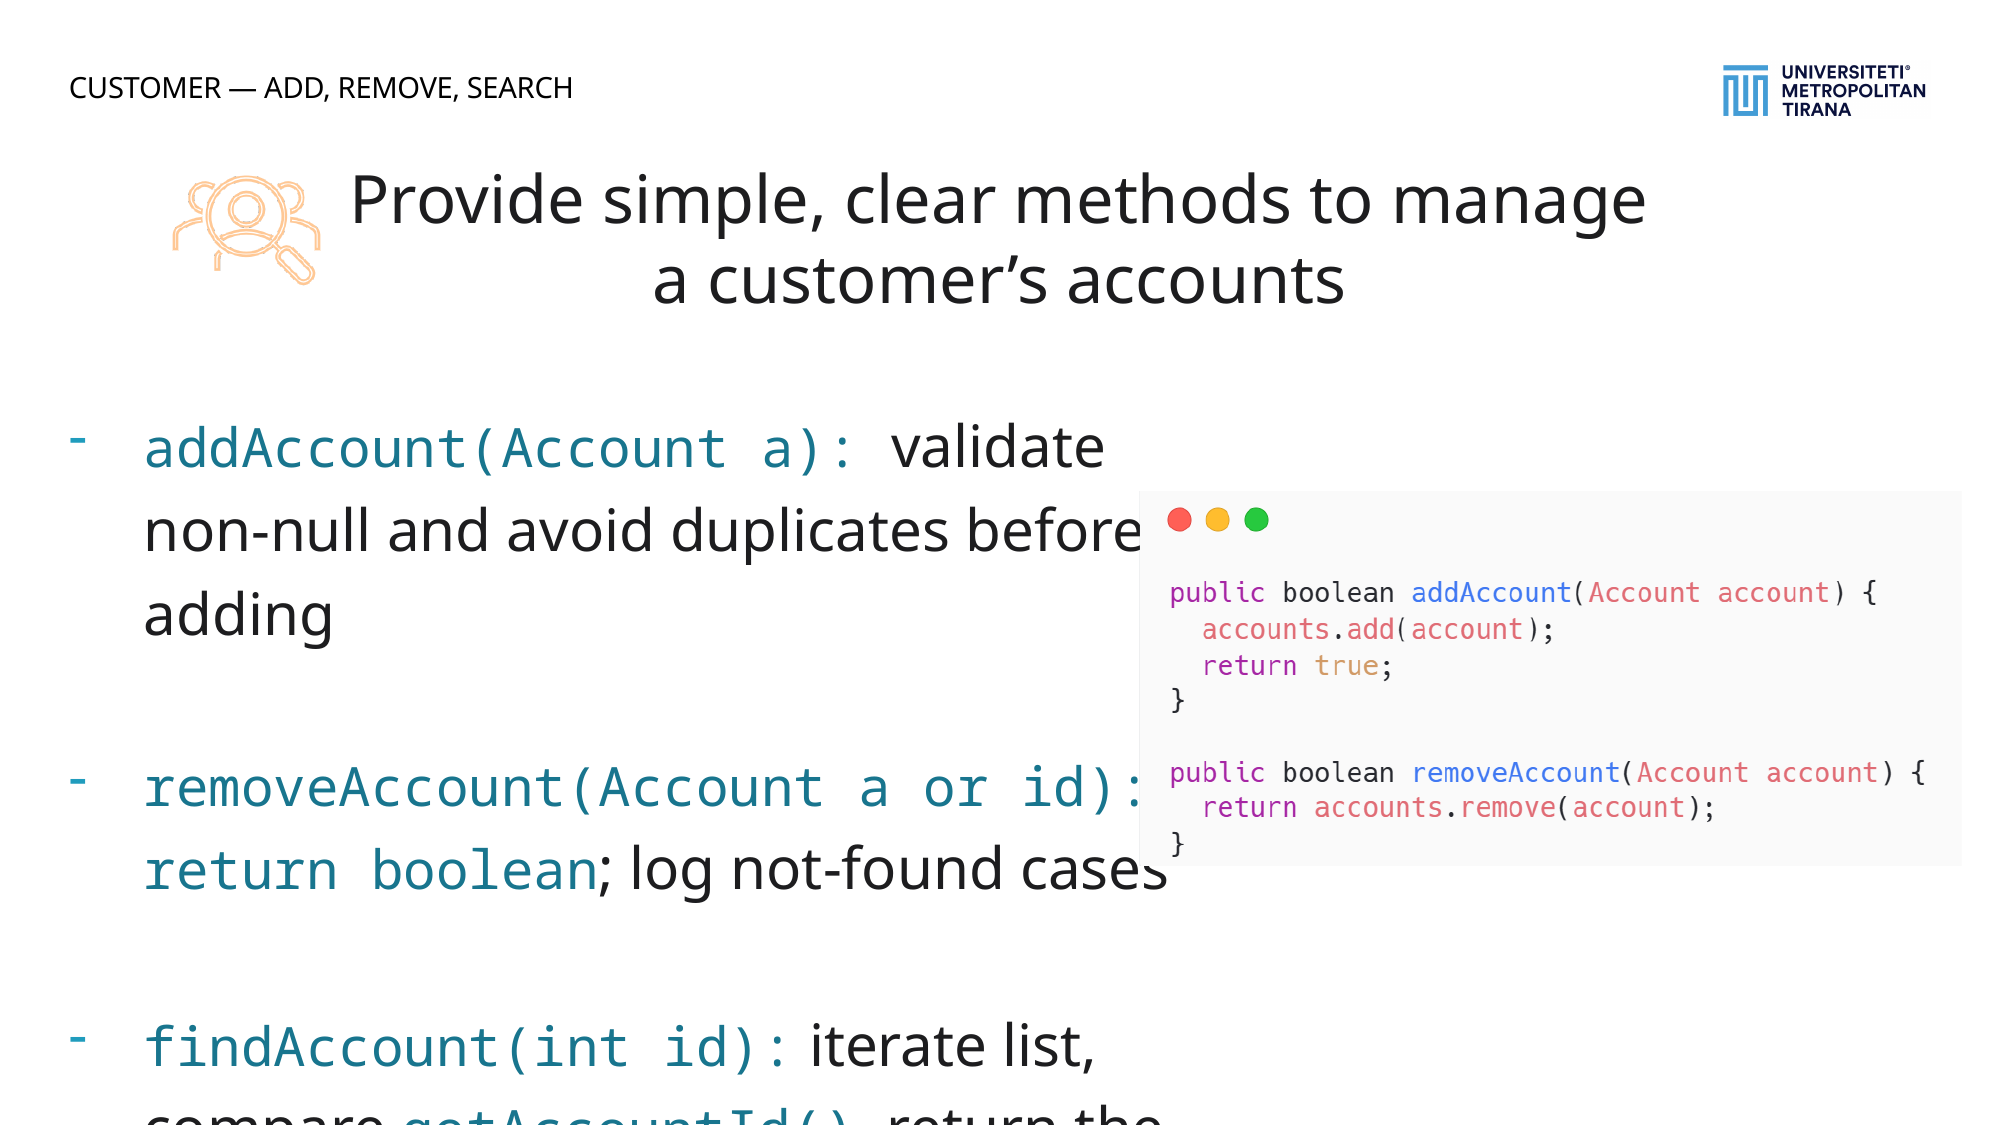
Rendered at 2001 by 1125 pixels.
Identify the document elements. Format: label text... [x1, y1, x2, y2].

list addAccount(Account a): validate non-null and avoid duplicates before adding removeAccount(Account a or id): return boolean; log not-found cases findAccount(int id): iterate list, compare getAccountId(), return the match or null [69, 395, 1242, 654]
list Customer — Add, Remove, Search [69, 55, 1931, 120]
picture [1139, 491, 1962, 866]
text_box Provide simple, clear methods to manage a customer’s accounts [328, 149, 1672, 324]
picture [1721, 60, 1931, 120]
picture [163, 145, 329, 311]
